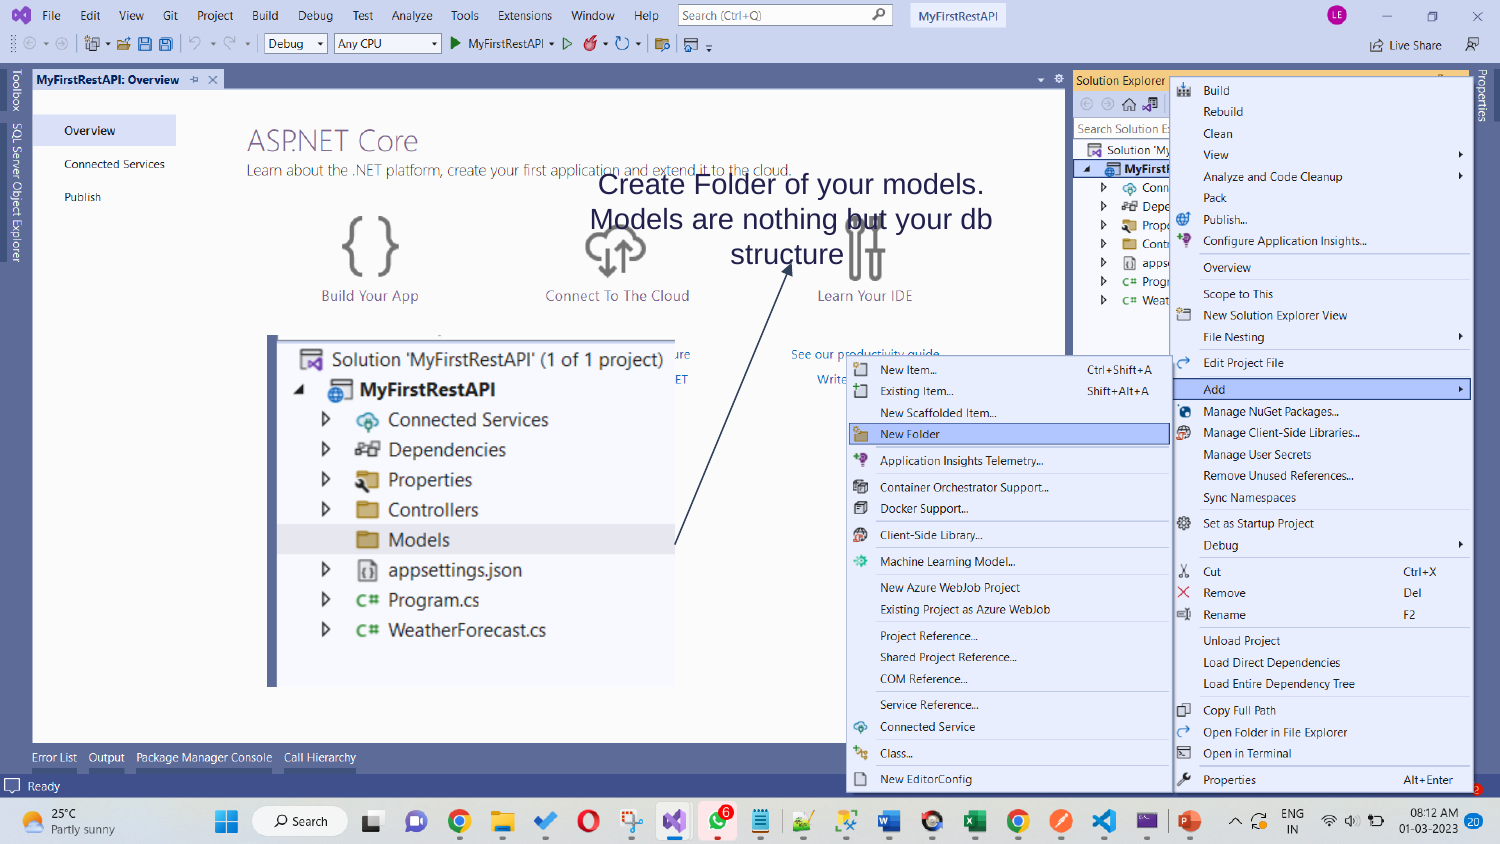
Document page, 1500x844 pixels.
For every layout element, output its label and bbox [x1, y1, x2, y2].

picture [0, 0, 1500, 844]
text_box [674, 262, 792, 545]
